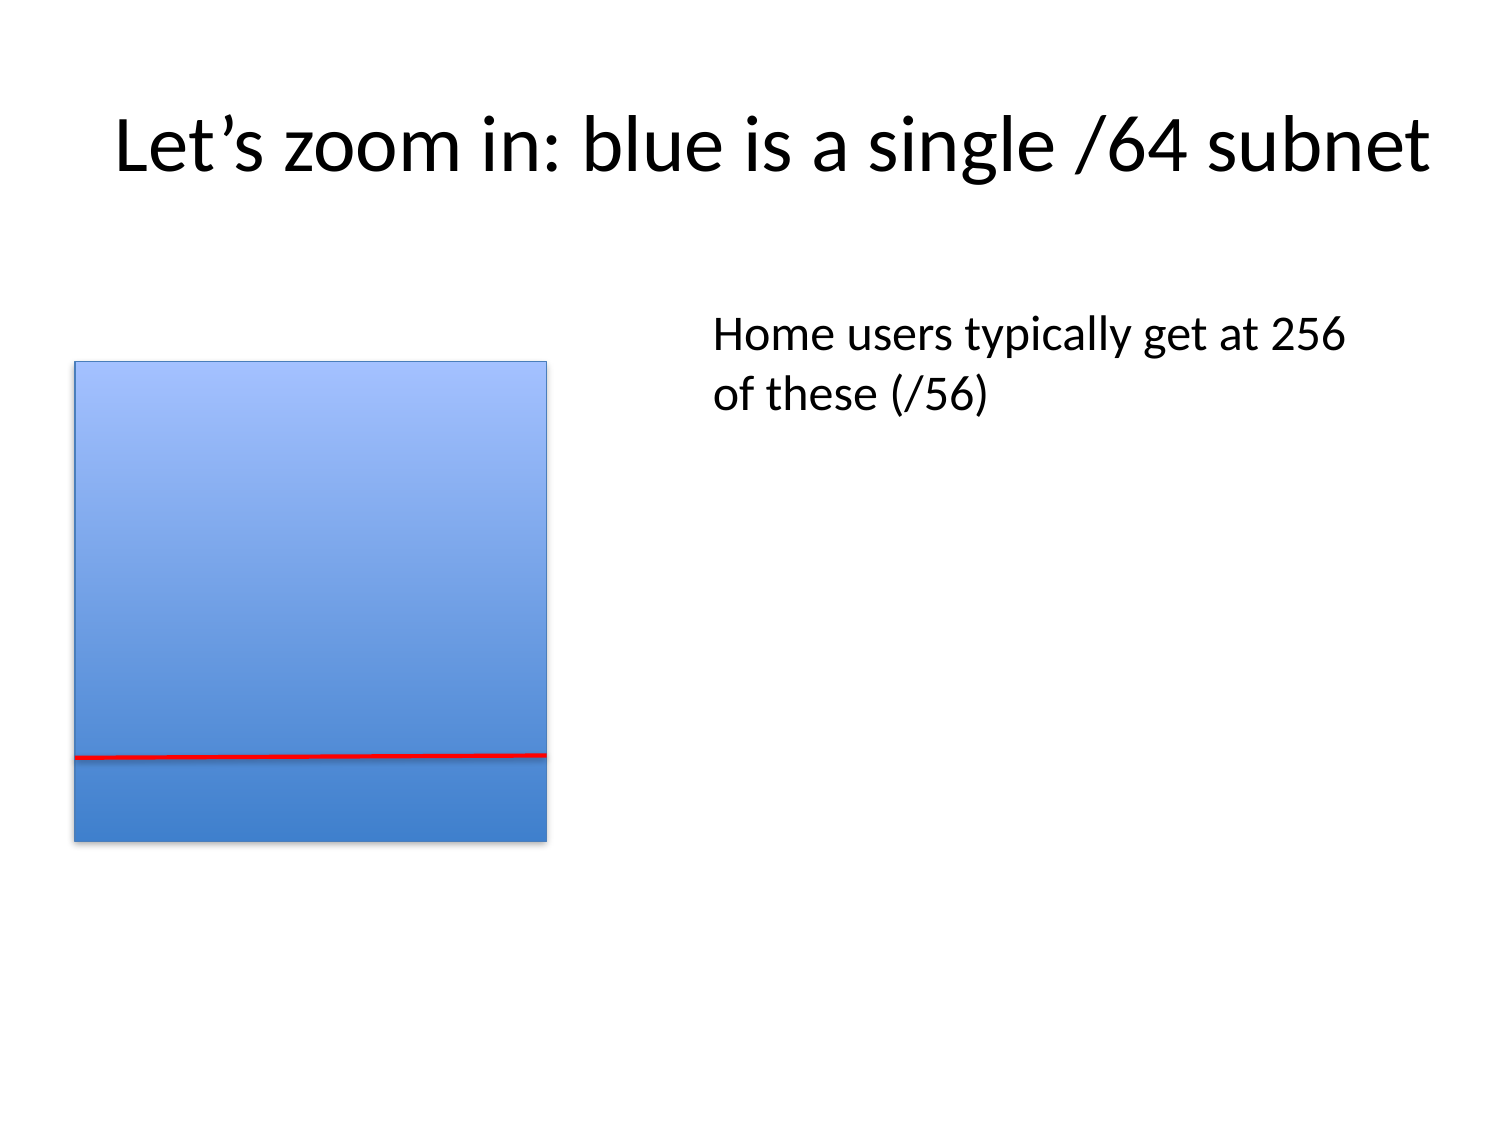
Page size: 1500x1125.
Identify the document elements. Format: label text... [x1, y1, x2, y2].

title Let’s zoom in: blue is a single /64 subnet [75, 45, 1475, 233]
text_box Home users typically get at 256 of these (/56) [698, 293, 1381, 429]
text_box [74, 765, 547, 842]
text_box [74, 755, 547, 759]
text_box [74, 361, 547, 754]
